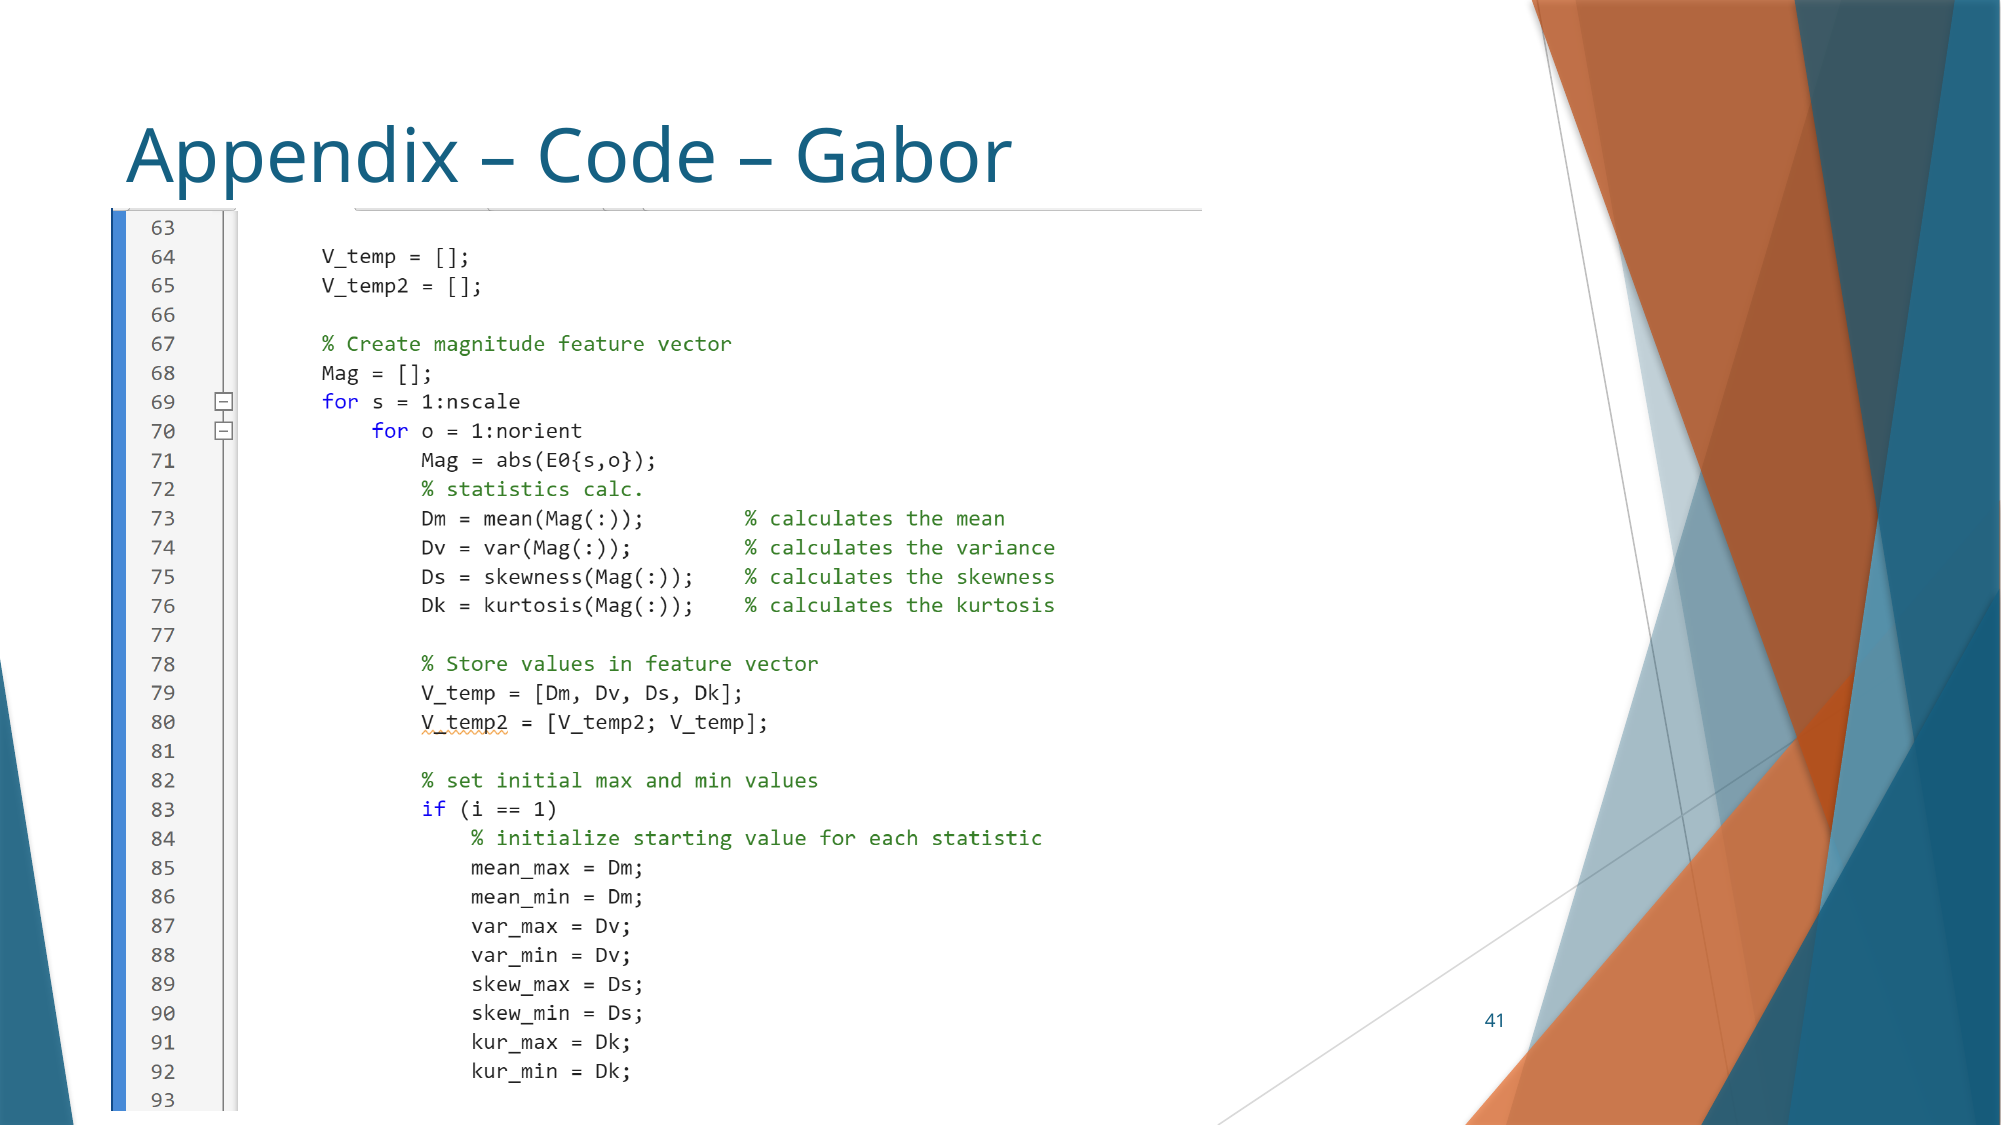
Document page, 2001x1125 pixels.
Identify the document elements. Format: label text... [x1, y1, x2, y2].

slide_number 41 [1409, 991, 1522, 1051]
title Appendix – Code – Gabor [111, 99, 1522, 317]
picture [110, 207, 1203, 1111]
